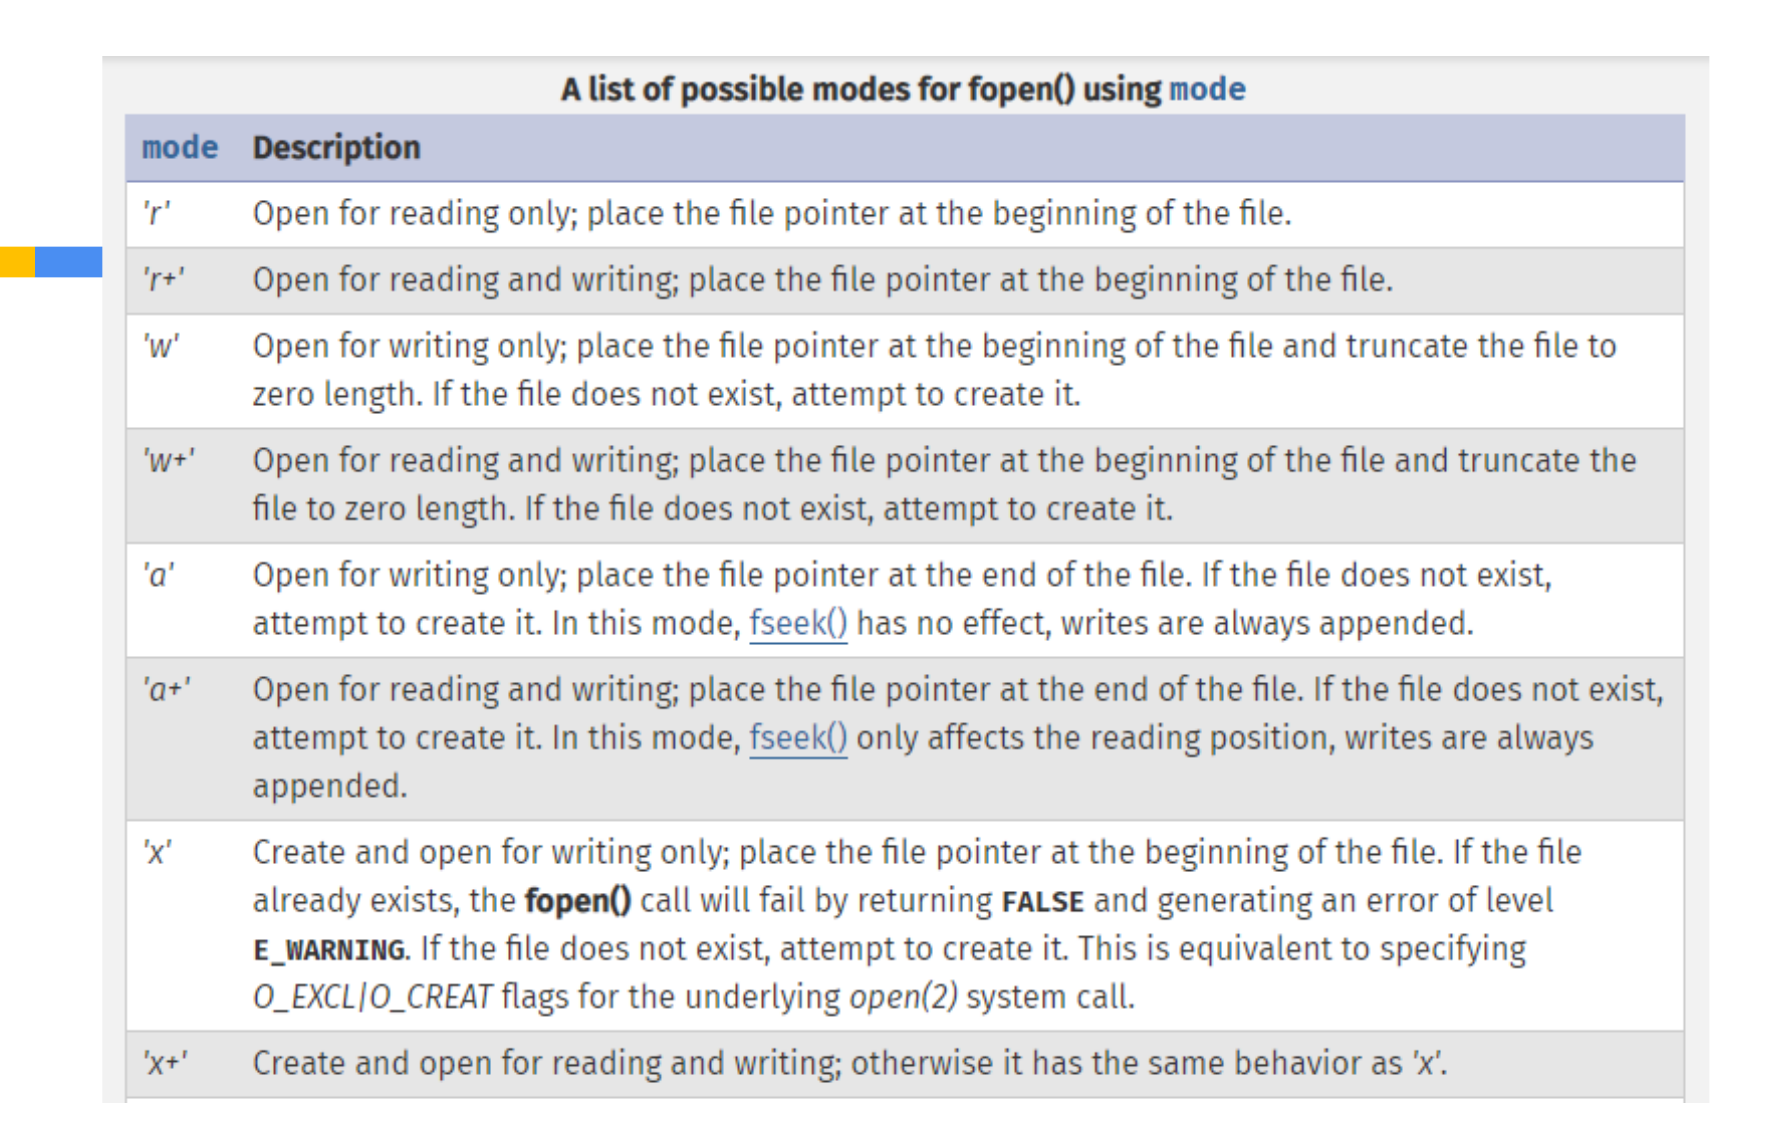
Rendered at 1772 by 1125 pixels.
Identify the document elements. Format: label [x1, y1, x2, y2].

picture [102, 56, 1710, 1103]
